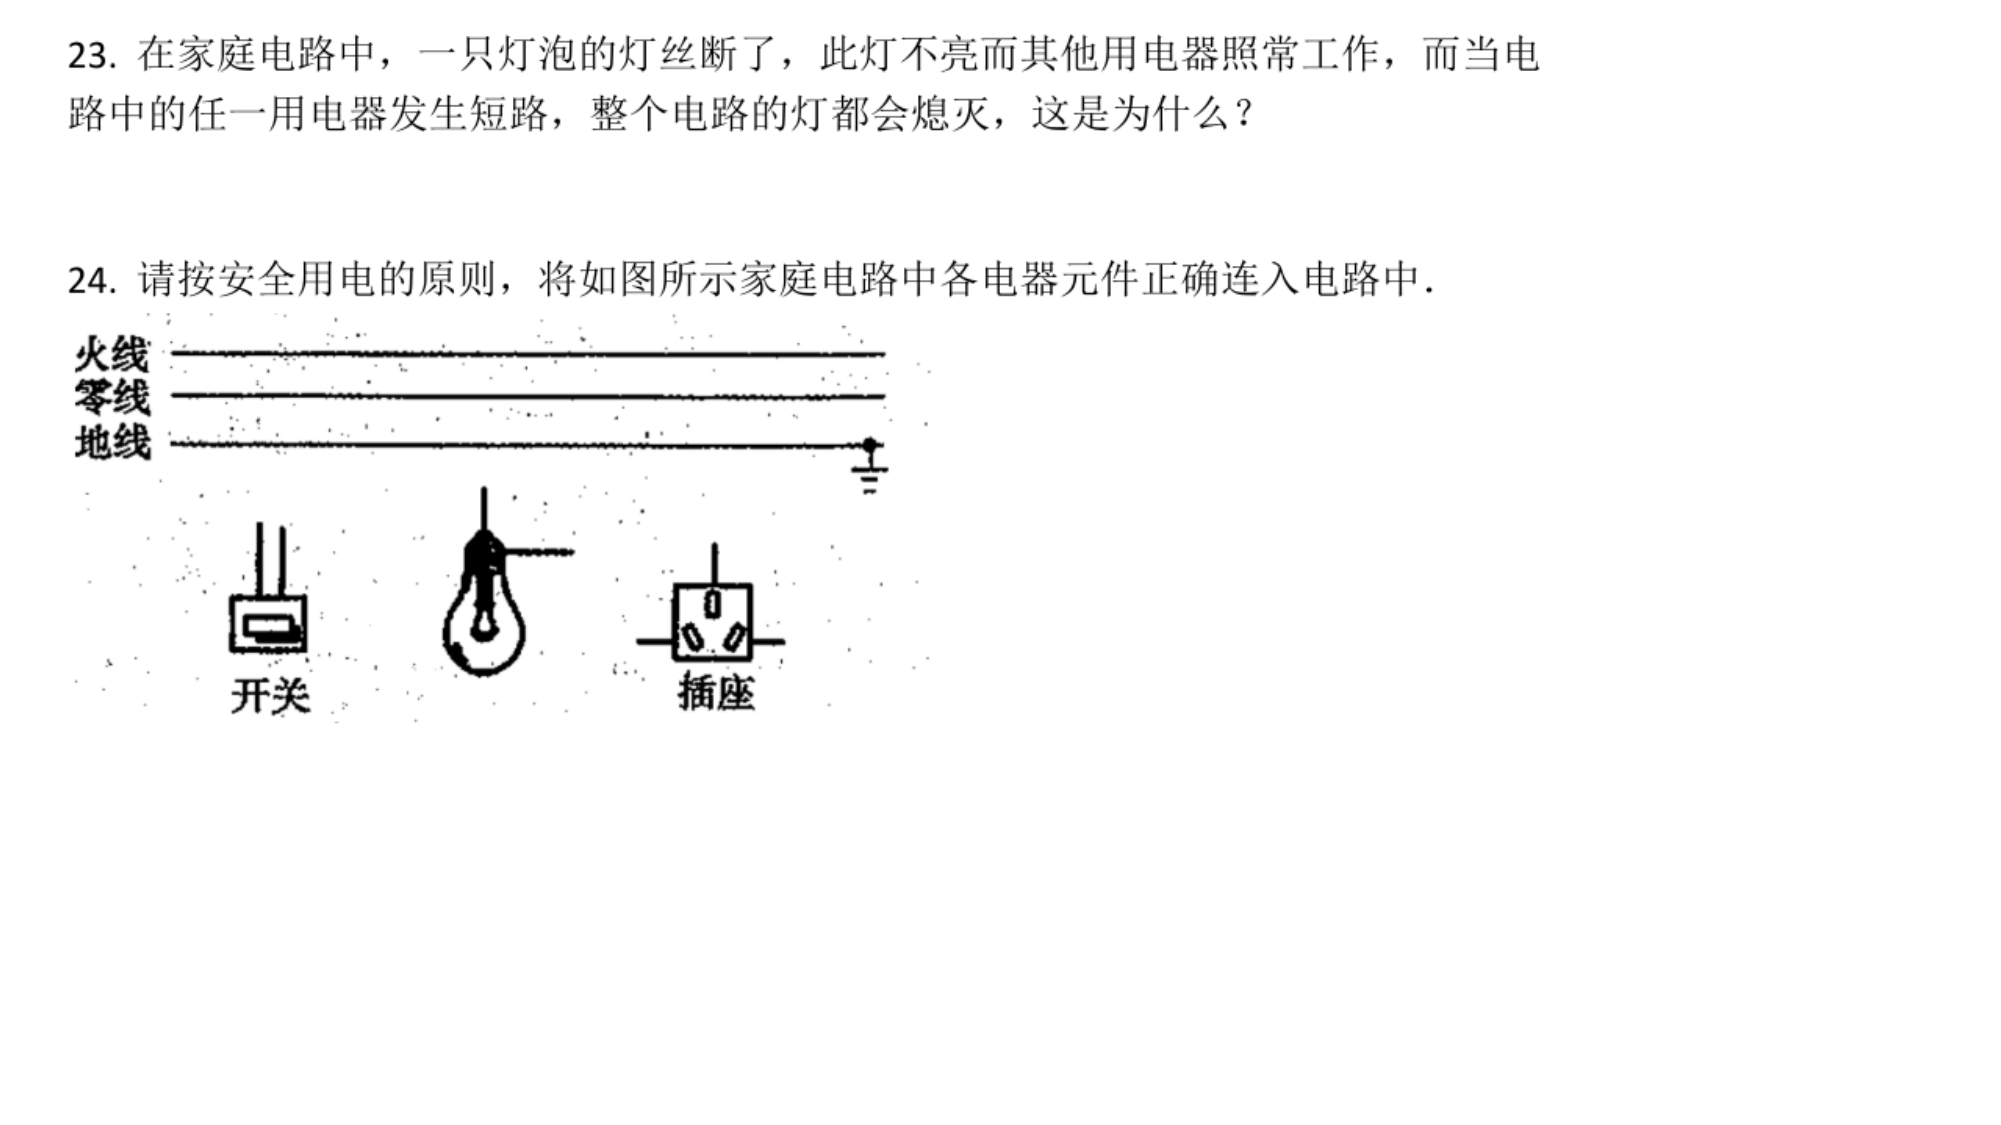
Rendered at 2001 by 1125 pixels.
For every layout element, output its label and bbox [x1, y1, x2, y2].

picture [24, 0, 1563, 736]
